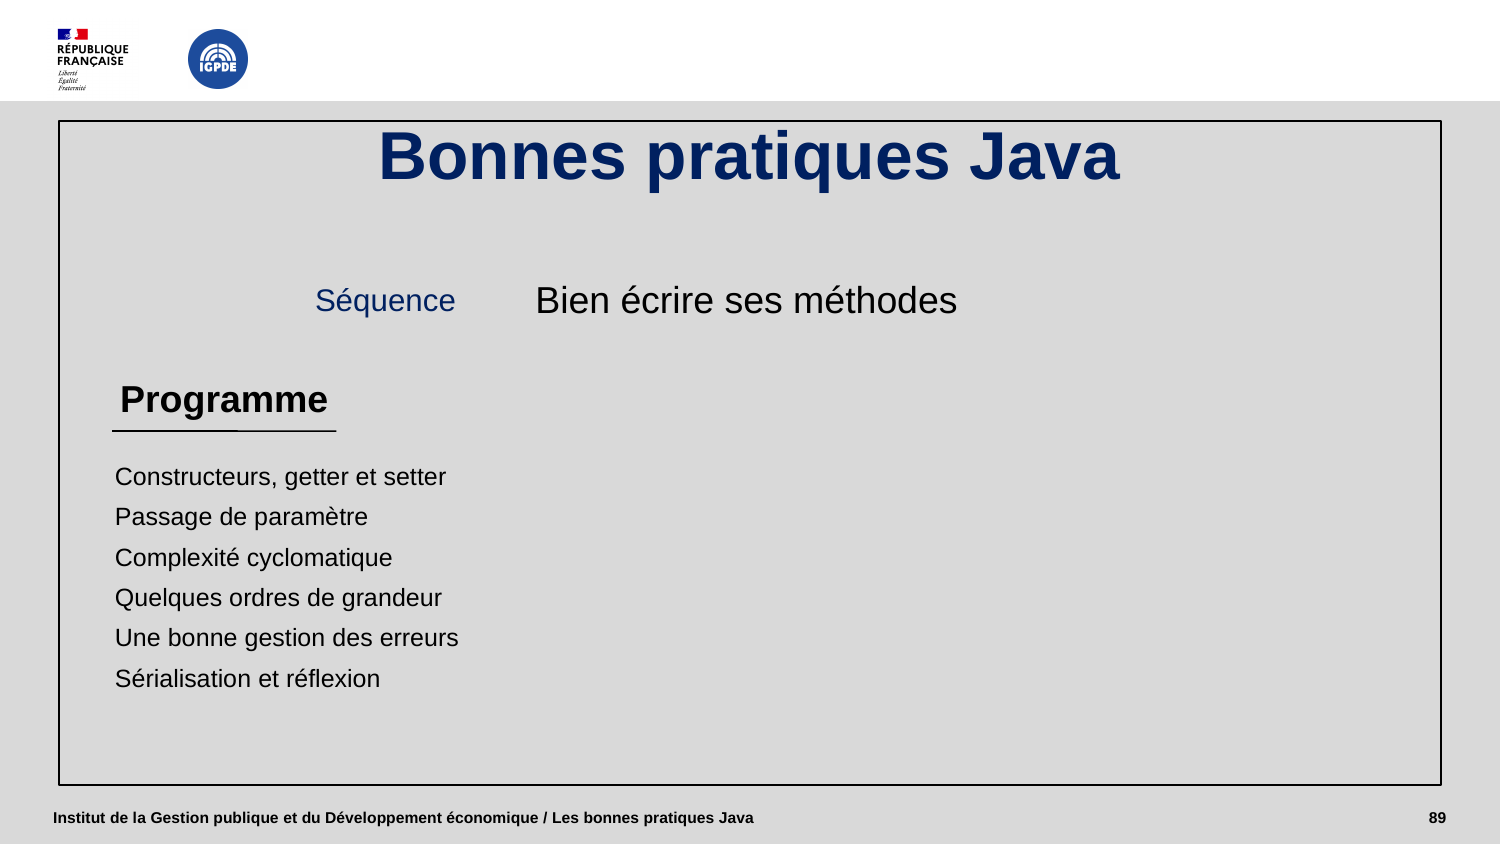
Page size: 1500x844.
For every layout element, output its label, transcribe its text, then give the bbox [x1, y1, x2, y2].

picture [47, 18, 139, 101]
text_box Constructeurs, getter et setter Passage de paramètre Complexité cyclomatique Quelques ordres de grandeur Une bonne gestion des erreurs Sérialisation et réflexion [100, 453, 1057, 787]
slide_number 89 [1224, 787, 1447, 844]
text_box Bien écrire ses méthodes [520, 268, 1274, 328]
text_box Programme [112, 383, 337, 432]
picture [188, 29, 248, 89]
text_box Séquence [0, 280, 780, 352]
title Bonnes pratiques Java [58, 120, 1442, 786]
footer Institut de la Gestion publique et du Développement économique / Les bonnes pratiques Java [53, 787, 780, 844]
